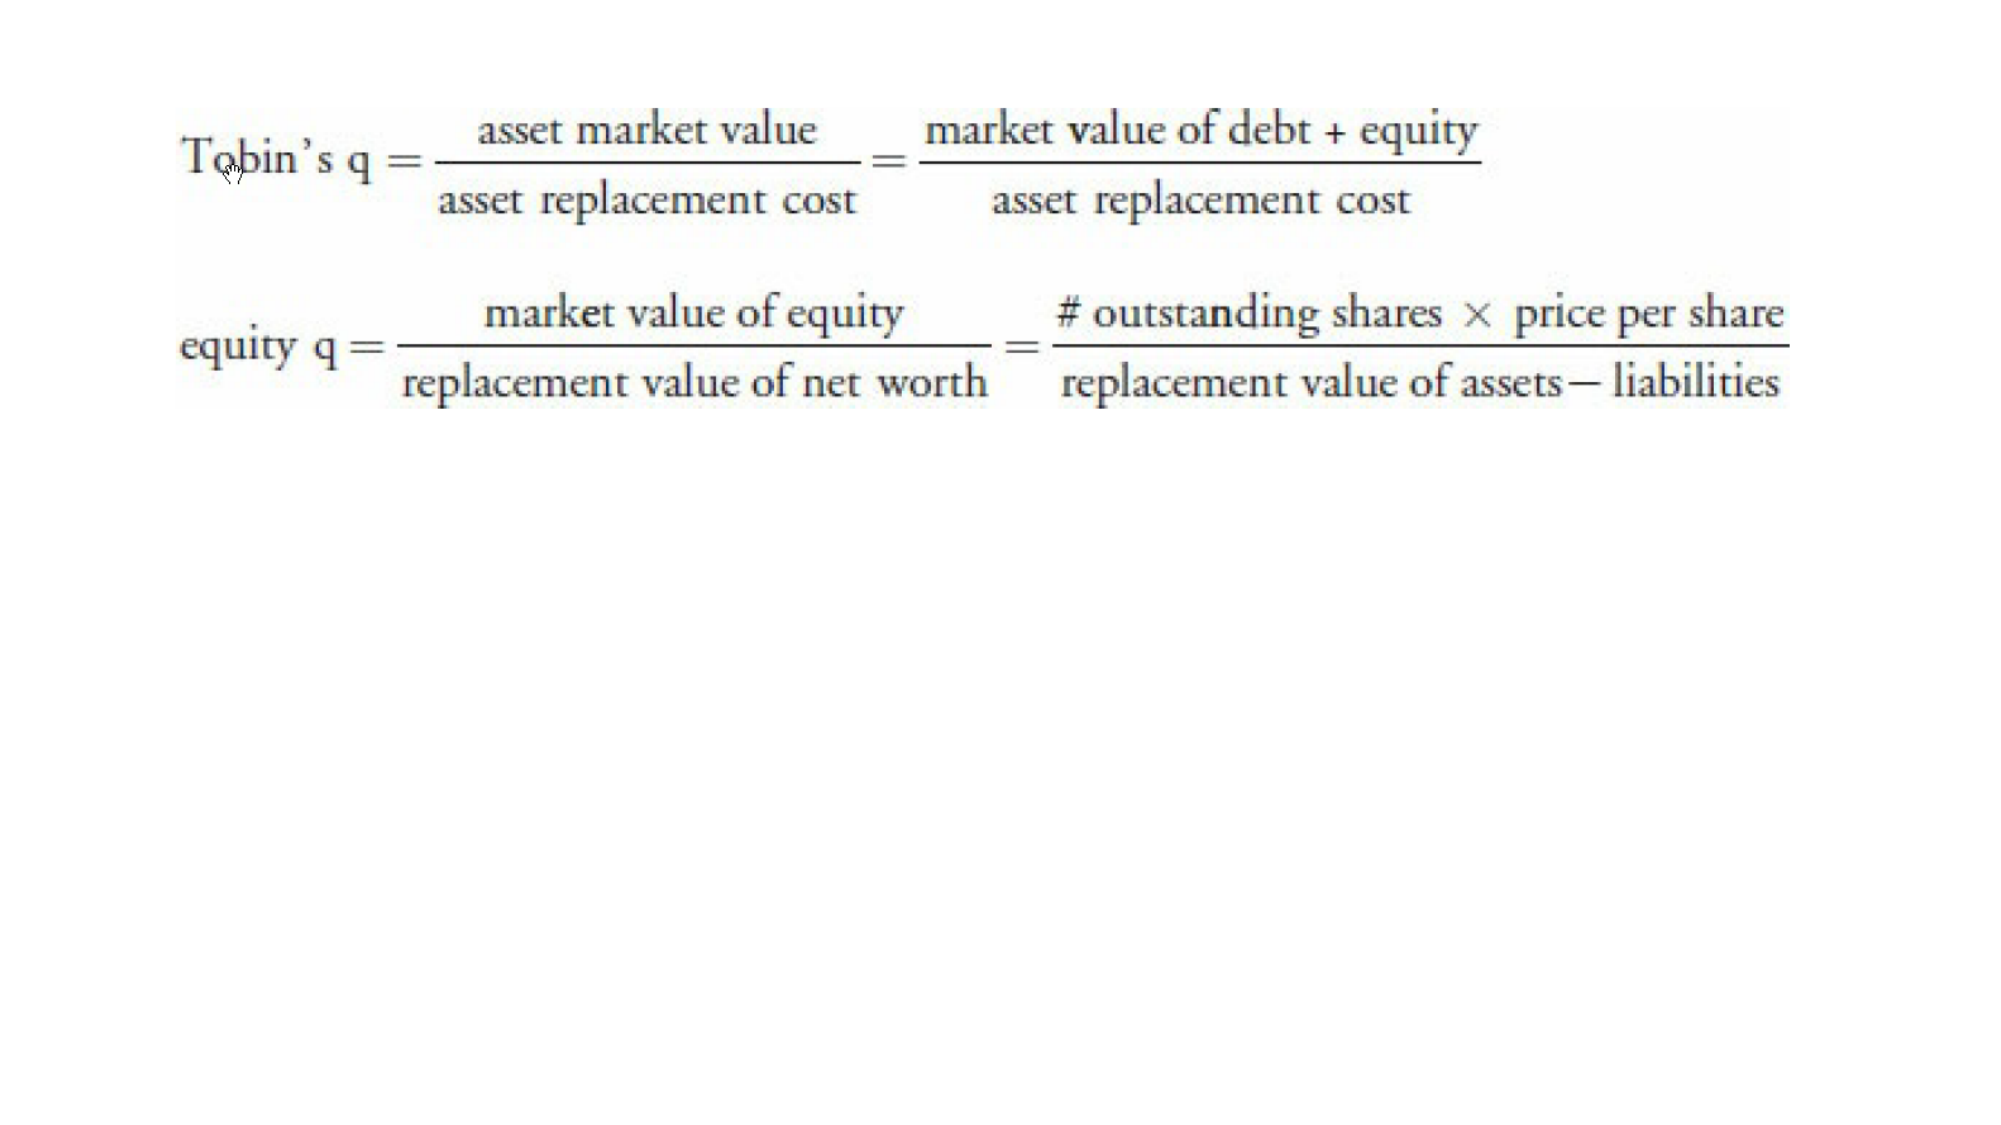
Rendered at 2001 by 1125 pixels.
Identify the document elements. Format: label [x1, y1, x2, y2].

picture [147, 79, 1829, 438]
